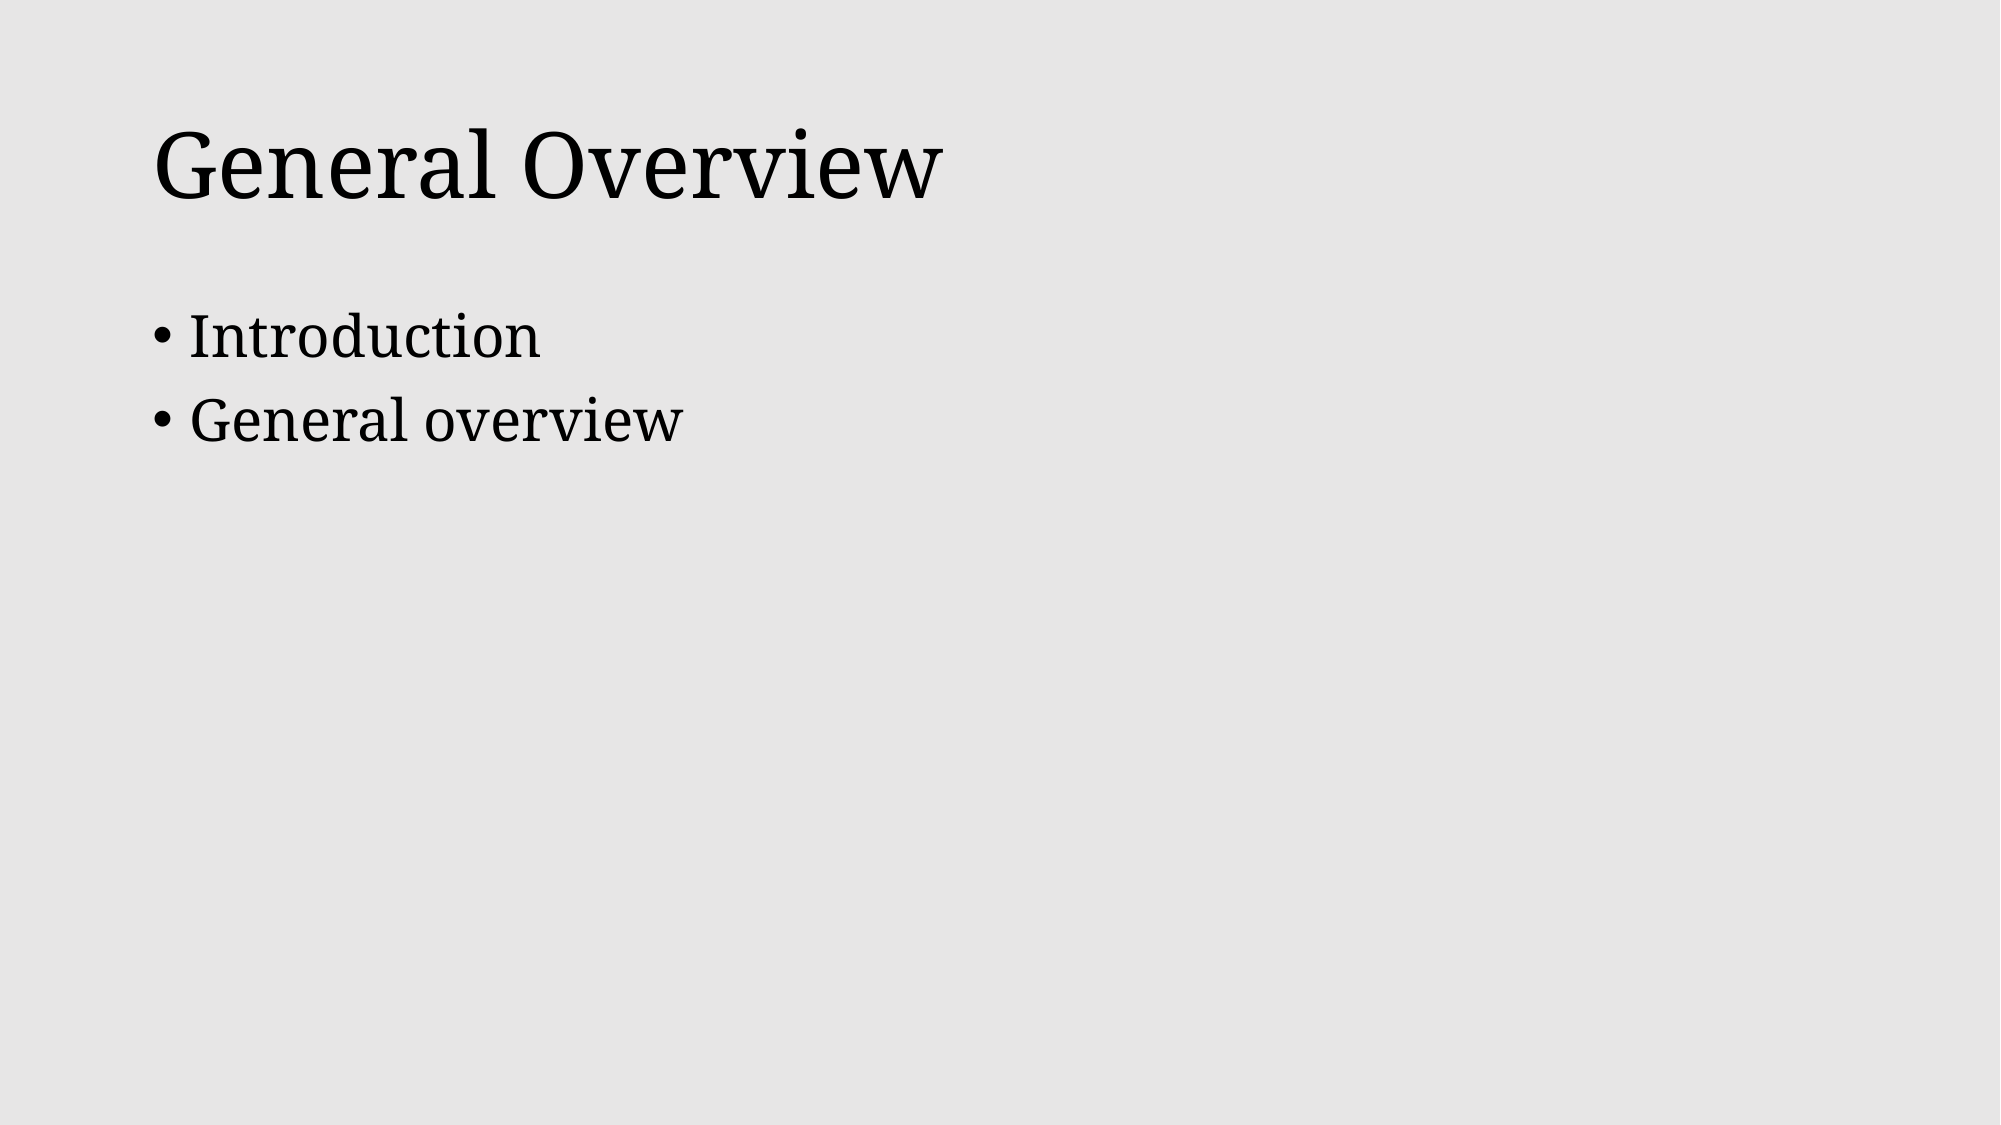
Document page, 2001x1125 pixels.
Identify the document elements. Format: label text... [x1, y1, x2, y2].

title General Overview [137, 59, 1863, 278]
list Introduction General overview [137, 299, 1863, 1014]
